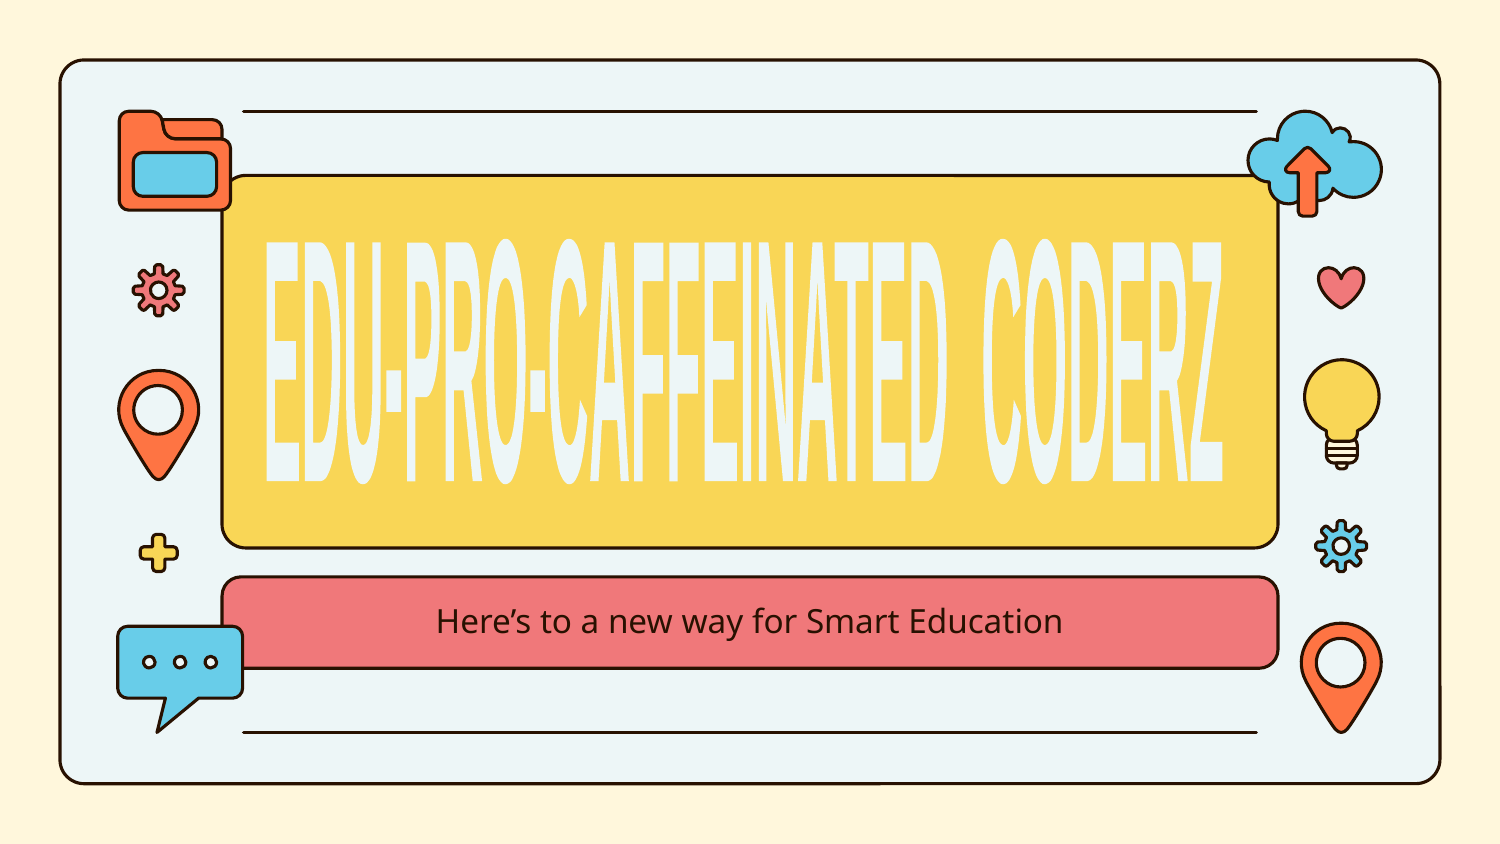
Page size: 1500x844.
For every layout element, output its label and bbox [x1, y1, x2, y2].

text_box [243, 110, 1257, 733]
text_box [140, 534, 178, 572]
text_box [1315, 520, 1367, 572]
text_box [221, 210, 238, 547]
text_box [1318, 267, 1364, 309]
text_box [1261, 577, 1279, 669]
text_box [1291, 622, 1391, 733]
text_box [117, 626, 243, 733]
text_box [109, 370, 209, 480]
text_box [118, 110, 231, 211]
text_box [133, 264, 185, 316]
text_box [1296, 359, 1380, 470]
text_box [1247, 110, 1388, 217]
text_box [1261, 226, 1279, 547]
text_box [222, 577, 238, 624]
